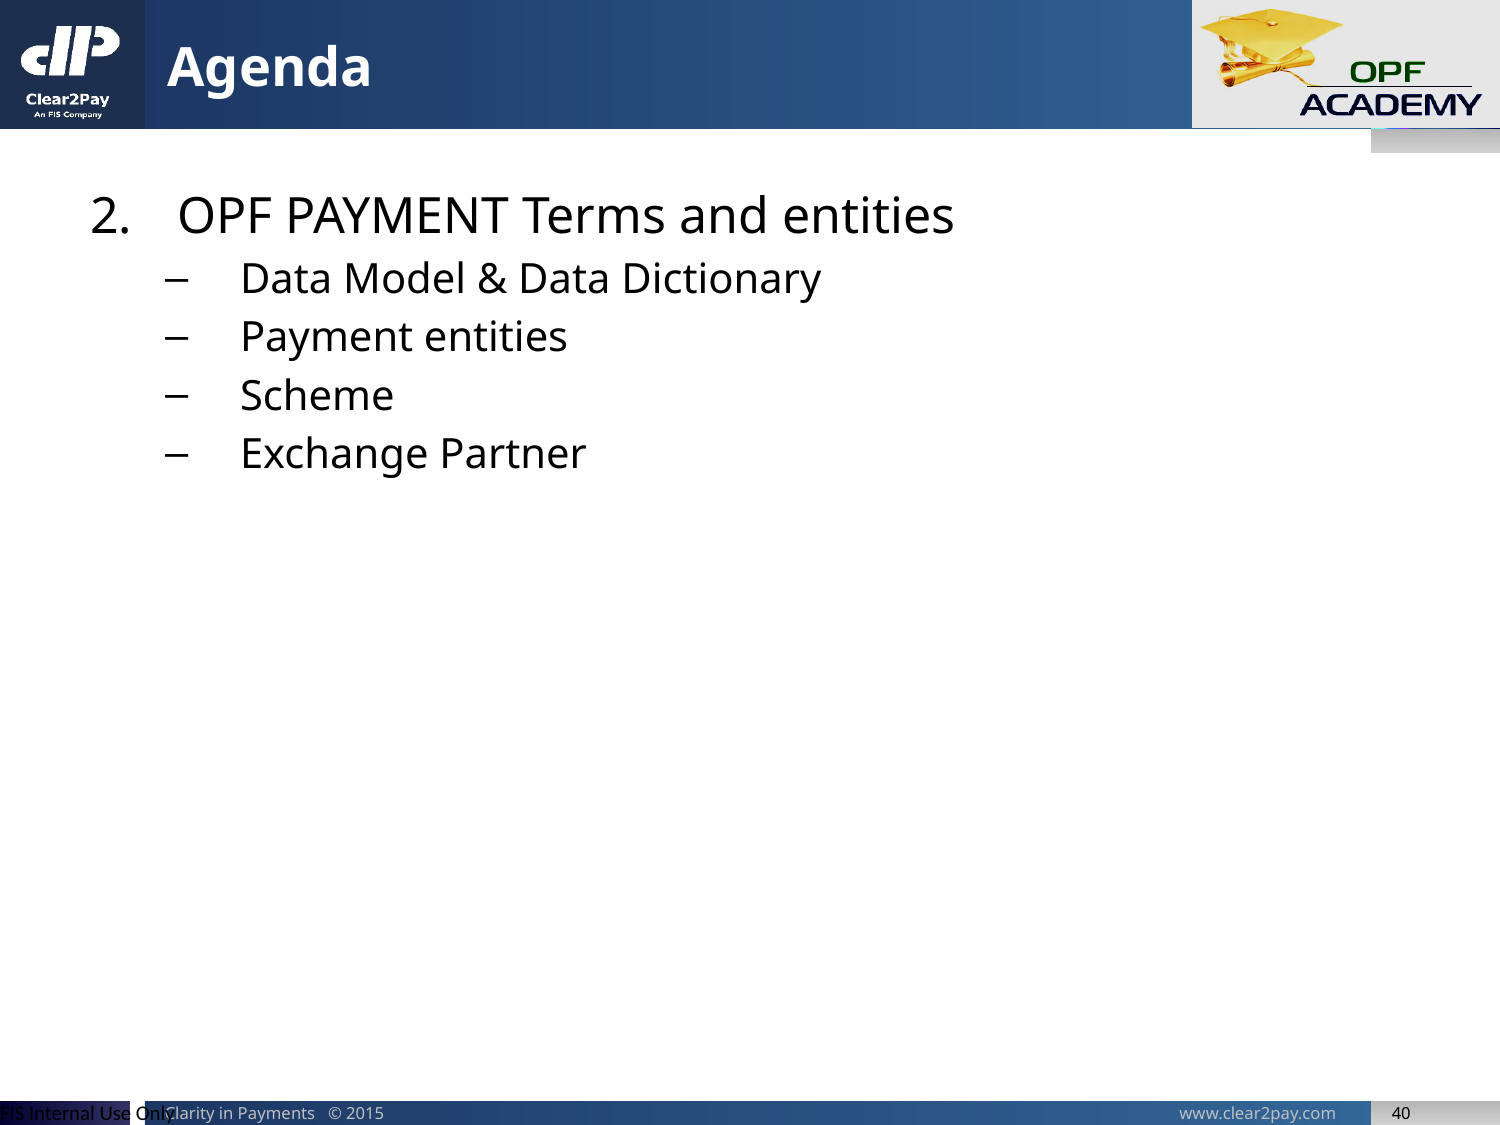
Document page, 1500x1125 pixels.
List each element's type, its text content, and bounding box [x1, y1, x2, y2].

picture [0, 0, 145, 129]
picture [1372, 0, 1500, 129]
list OPF PAYMENT Terms and entities Data Model & Data Dictionary Payment entities Scheme Exchange Partner [75, 175, 1425, 1067]
title Agenda [152, 0, 1372, 129]
